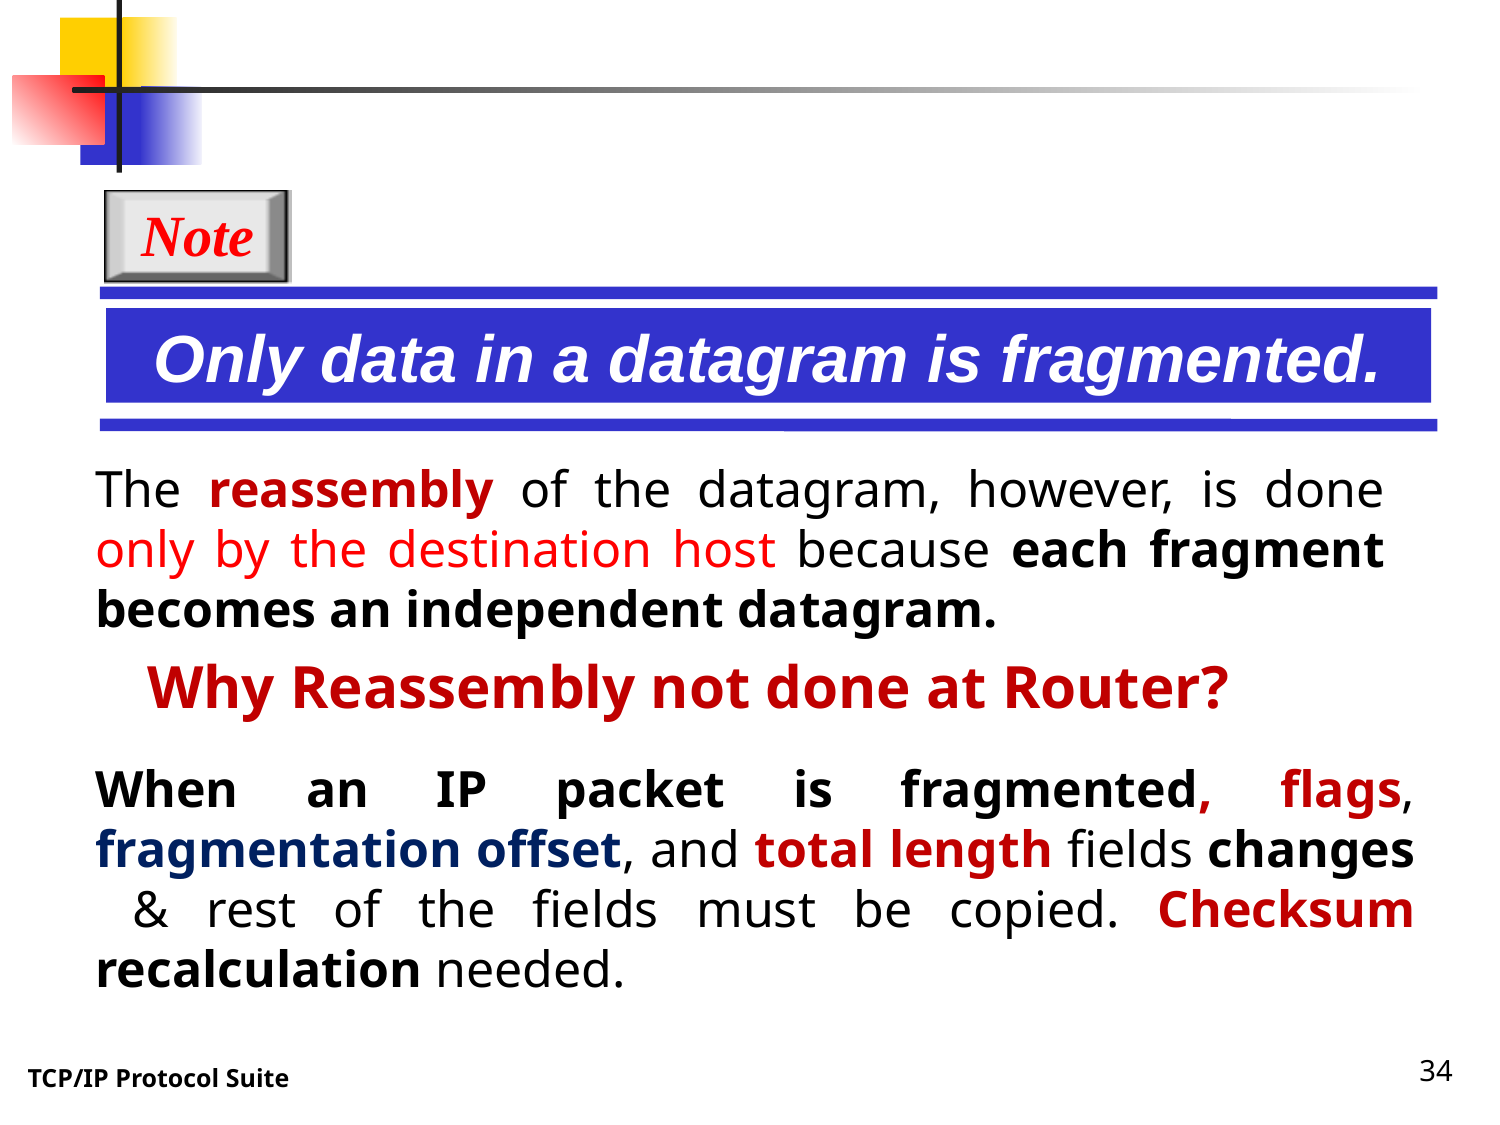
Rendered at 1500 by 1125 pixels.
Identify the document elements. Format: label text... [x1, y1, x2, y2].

text_box [80, 93, 116, 165]
text_box [141, 93, 202, 165]
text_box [104, 190, 292, 284]
text_box [60, 17, 116, 86]
text_box [12, 75, 105, 145]
slide_number 34 [1155, 1024, 1468, 1100]
text_box [116, 93, 122, 173]
text_box When an IP packet is fragmented, flags, fragmentation offset, and total length fields changes & rest of the fields must be copied. Checksum recalculation needed. [80, 749, 1430, 1005]
text_box [116, 0, 122, 87]
text_box [72, 87, 1423, 93]
text_box Only data in a datagram is fragmented. [106, 308, 1432, 403]
text_box [122, 17, 177, 86]
text_box [122, 93, 141, 165]
text_box The reassembly of the datagram, however, is done only by the destination host because each fragment becomes an independent datagram. Why Reassembly not done at Router? [80, 450, 1401, 728]
footer TCP/IP Protocol Suite [12, 1025, 488, 1100]
